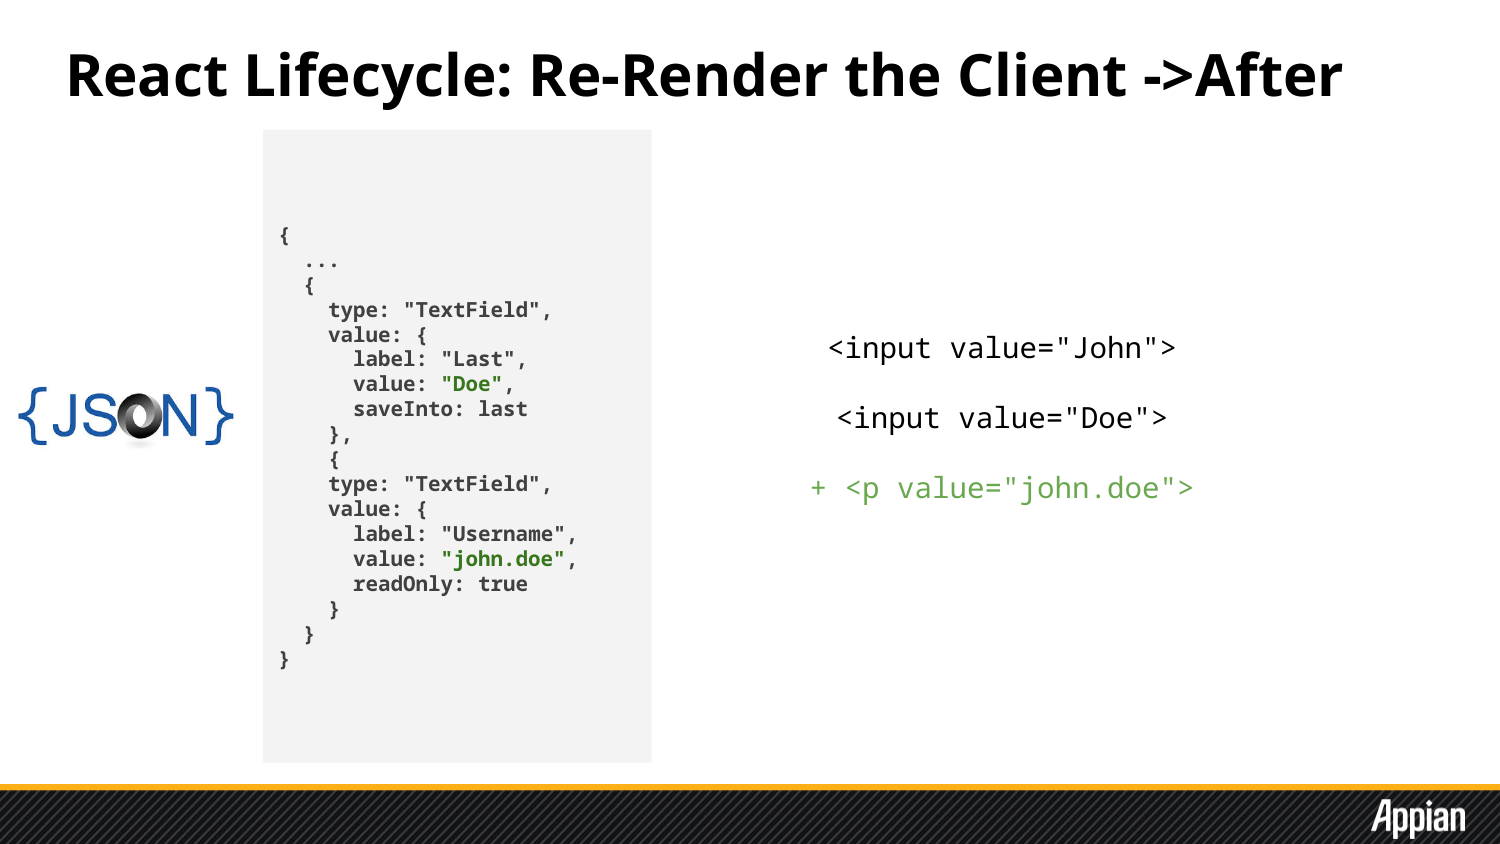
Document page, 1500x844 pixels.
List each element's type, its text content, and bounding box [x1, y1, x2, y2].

list { ... { type: "TextField", value: { label: "Last", value: "Doe", saveInto: last }, { type: "TextField", value: { label: "Username", value: "john.doe", readOnly: true } } } [263, 129, 652, 763]
picture [0, 784, 1500, 844]
text_box <input value="John"> <input value="Doe"> + <p value="john.doe"> [780, 228, 1224, 604]
picture [17, 364, 234, 468]
title React Lifecycle: Re-Render the Client ->After [50, 33, 1451, 112]
